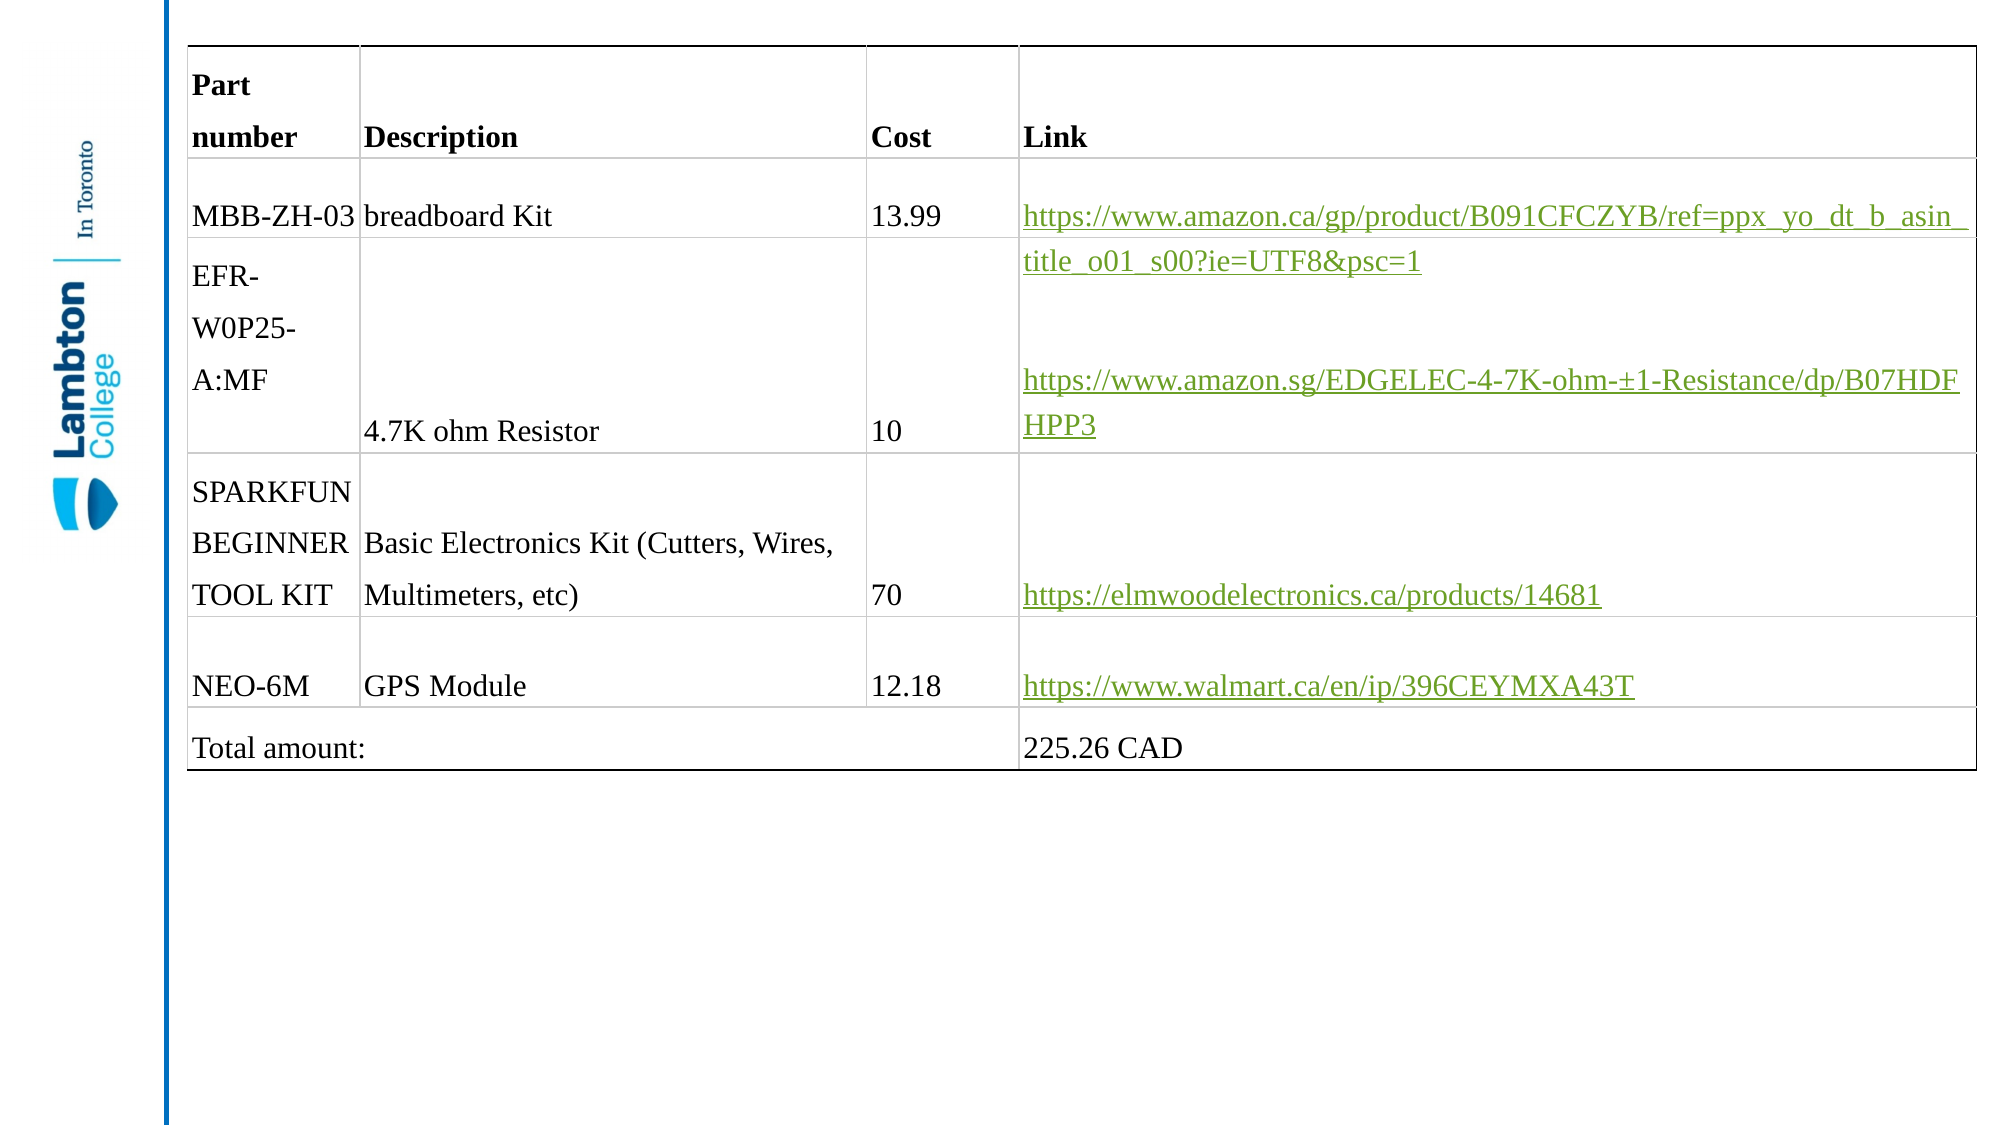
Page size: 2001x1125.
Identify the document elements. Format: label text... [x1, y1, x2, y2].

table_cell GPS Module [361, 617, 866, 706]
table_header Description [361, 47, 866, 157]
table_header Part number [188, 47, 359, 157]
table_cell https://www.amazon.ca/gp/product/B091CFCZYB/ref=ppx_yo_dt_b_asin_title_o01_s00?ie=UTF8&psc=1 [1020, 159, 1976, 237]
table_header Link [1020, 47, 1976, 157]
table_cell Total amount: [188, 708, 1018, 769]
table_cell MBB-ZH-03 [188, 159, 359, 237]
table_cell Basic Electronics Kit (Cutters, Wires, Multimeters, etc) [361, 454, 866, 616]
table_cell 13.99 [867, 159, 1018, 237]
table_cell https://www.amazon.sg/EDGELEC-4-7K-ohm-±1-Resistance/dp/B07HDFHPP3 [1020, 238, 1976, 452]
table_cell https://elmwoodelectronics.ca/products/14681 [1020, 454, 1976, 616]
table_cell 12.18 [867, 617, 1018, 706]
table_cell breadboard Kit [361, 159, 866, 237]
table_cell 10 [867, 238, 1018, 452]
table_cell SPARKFUN BEGINNER TOOL KIT [188, 454, 359, 616]
table_header Cost [867, 47, 1018, 157]
table_cell NEO-6M [188, 617, 359, 706]
table_cell 70 [867, 454, 1018, 616]
table_cell EFR-W0P25-A:MF [188, 238, 359, 452]
table_cell 4.7K ohm Resistor [361, 238, 866, 452]
table_cell https://www.walmart.ca/en/ip/396CEYMXA43T [1020, 617, 1976, 706]
table_cell 225.26 CAD [1020, 708, 1976, 769]
picture [23, 43, 150, 563]
